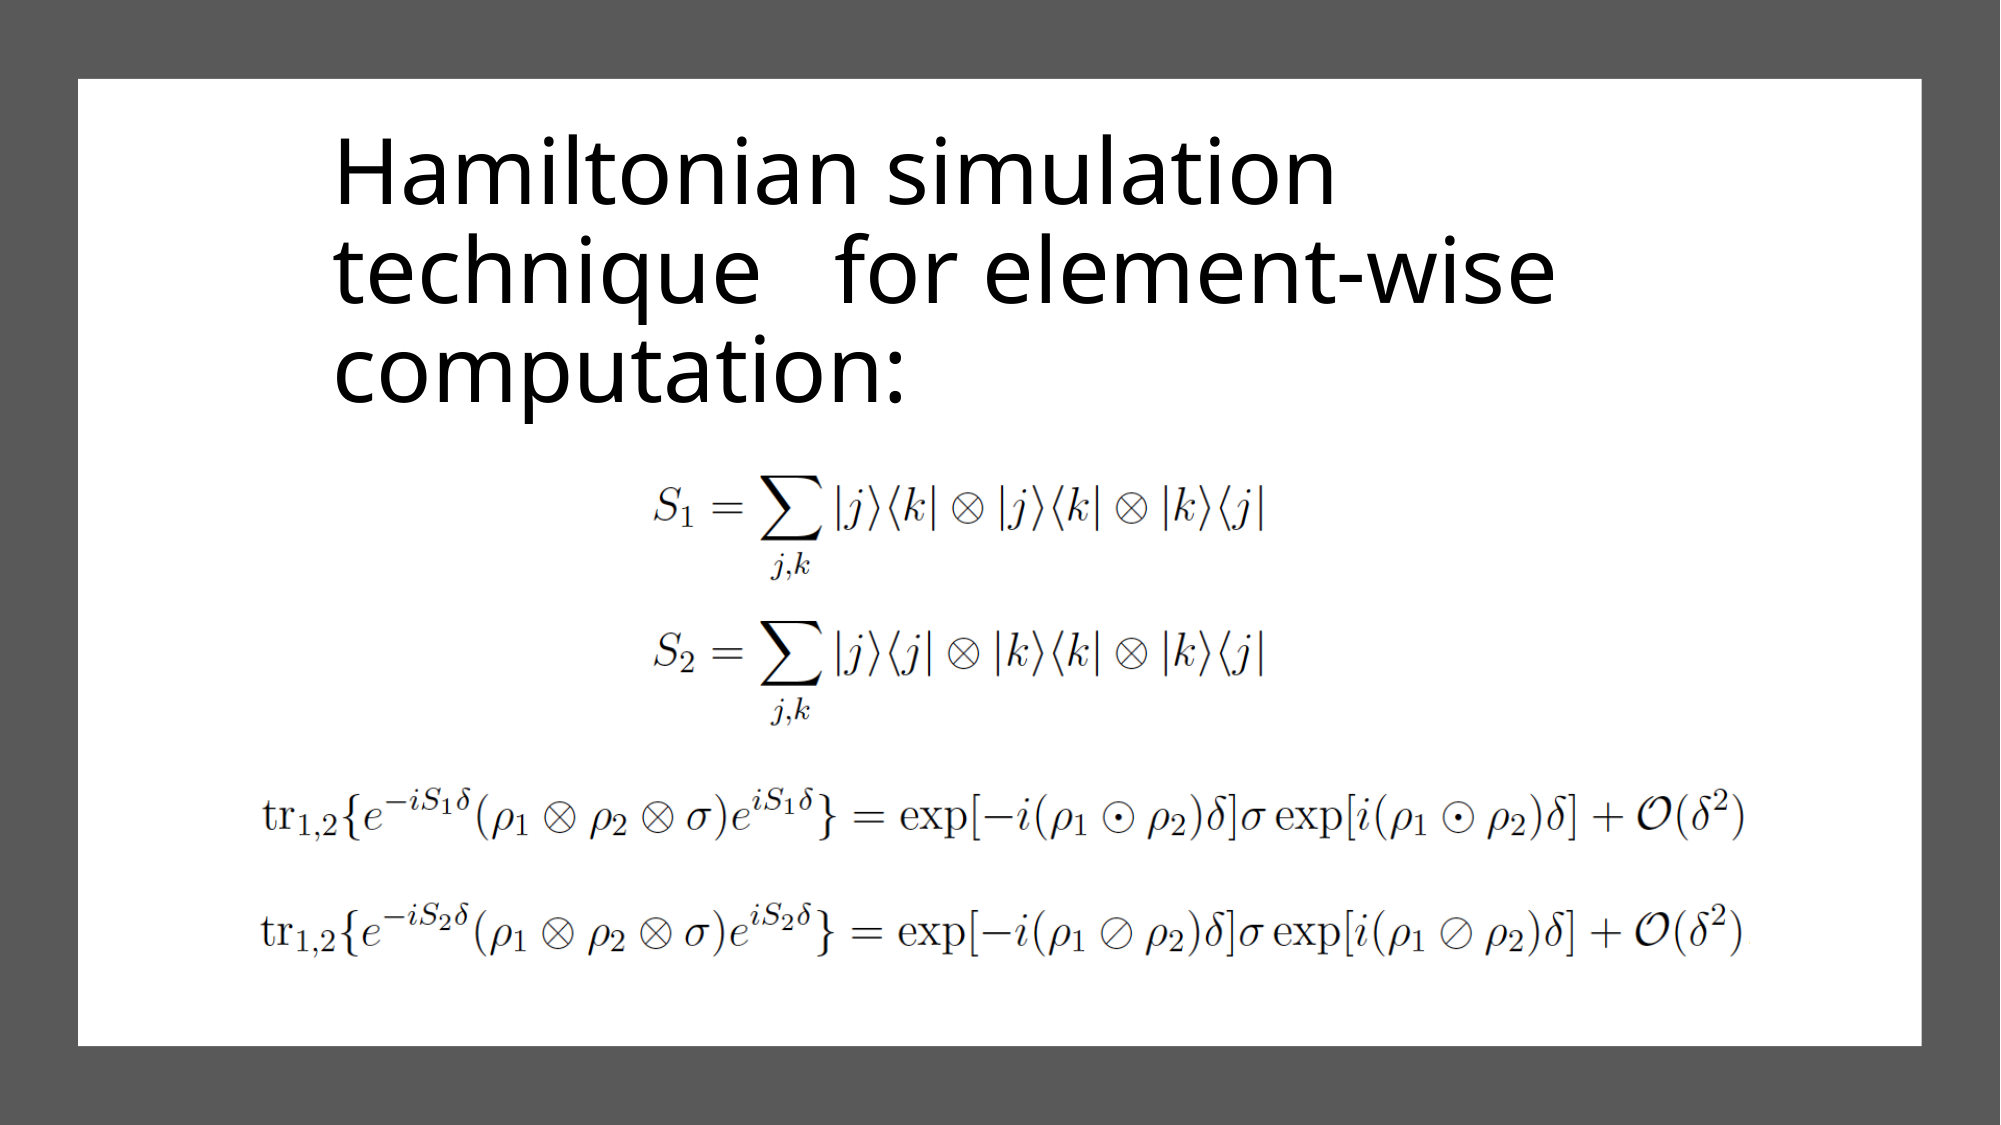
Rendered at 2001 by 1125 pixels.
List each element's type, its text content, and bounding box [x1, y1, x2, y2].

picture [243, 891, 1750, 984]
title Hamiltonian simulation technique for element-wise computation: [317, 165, 1683, 383]
text_box [0, 0, 2000, 1125]
picture [249, 776, 1750, 850]
picture [637, 461, 1269, 735]
text_box [77, 78, 1923, 1047]
